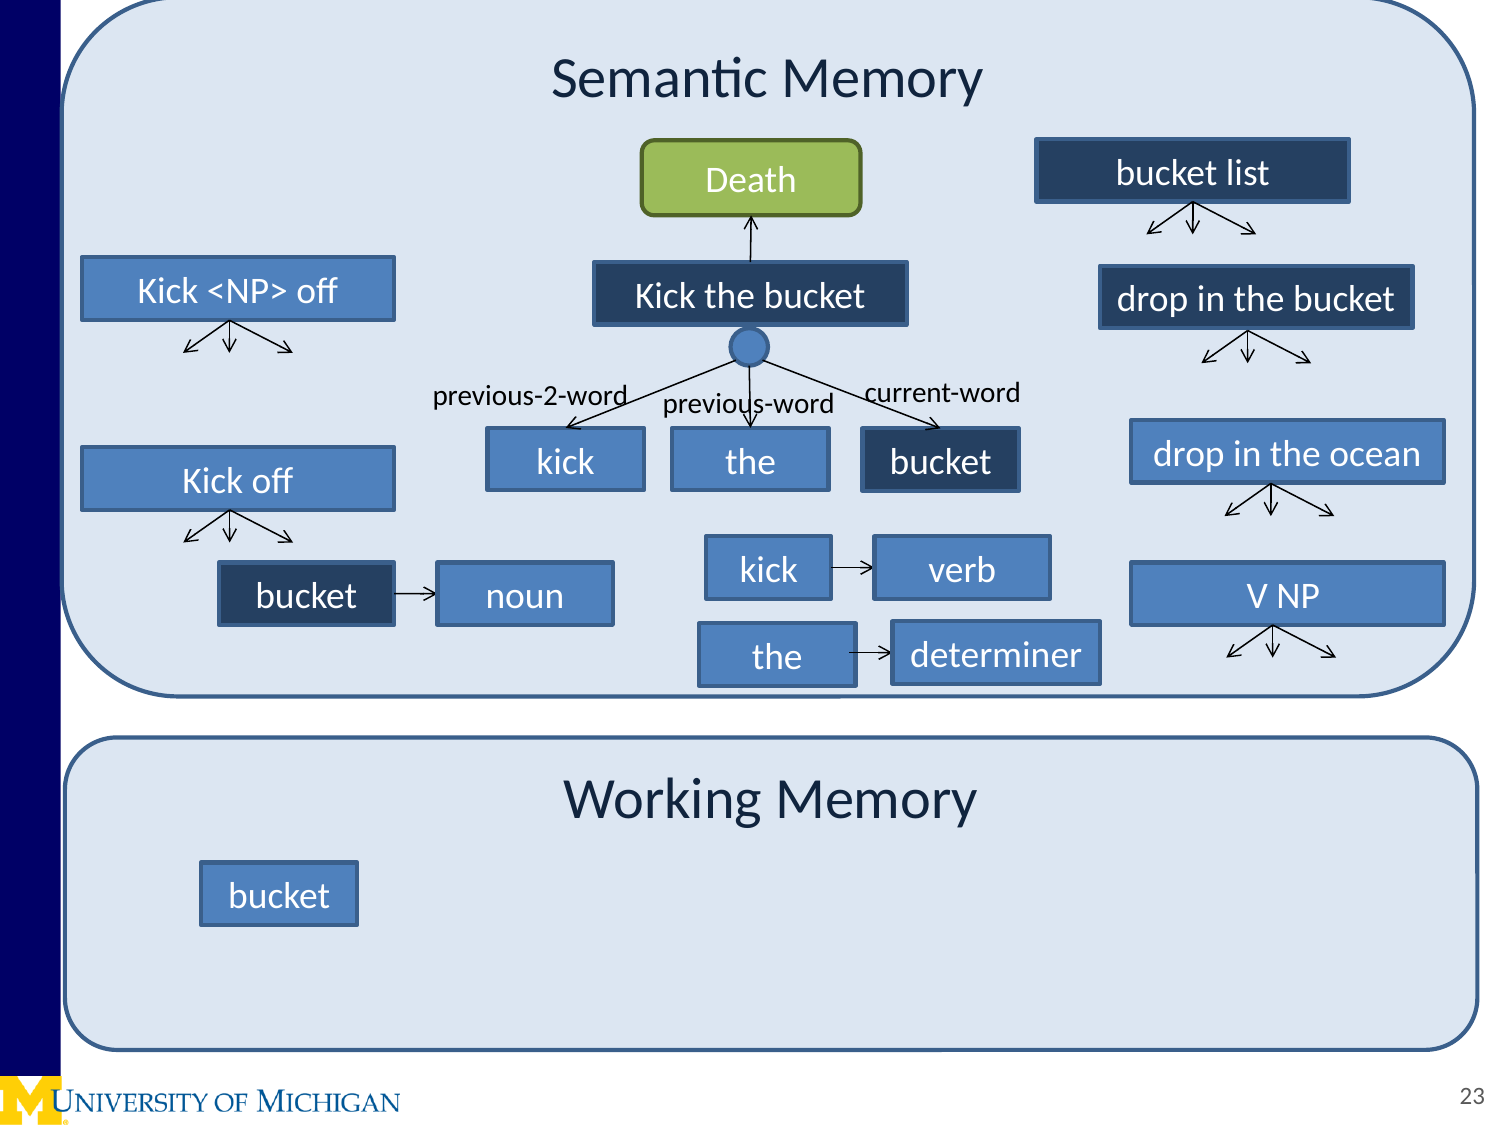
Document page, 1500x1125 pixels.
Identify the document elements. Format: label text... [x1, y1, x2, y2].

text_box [762, 359, 941, 429]
text_box the [697, 621, 858, 688]
text_box Death [639, 138, 863, 218]
text_box kick [485, 426, 646, 492]
text_box bucket list [1034, 137, 1351, 204]
text_box the [670, 428, 831, 492]
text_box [182, 509, 294, 543]
slide_number 23 [1149, 1065, 1500, 1125]
text_box kick [704, 534, 833, 601]
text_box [565, 359, 737, 429]
text_box V NP [1129, 560, 1446, 627]
text_box Working Memory [62, 735, 1480, 1053]
text_box bucket [199, 860, 359, 927]
text_box [728, 326, 771, 368]
text_box bucket [860, 426, 1021, 493]
text_box determiner [890, 619, 1102, 686]
text_box bucket [217, 560, 396, 627]
text_box drop in the ocean [1129, 418, 1446, 485]
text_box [1200, 330, 1312, 364]
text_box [182, 319, 294, 354]
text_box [1224, 483, 1335, 517]
text_box noun [435, 560, 615, 627]
text_box previous-2-word [394, 368, 560, 419]
text_box current-word [944, 365, 1088, 416]
text_box Semantic Memory [59, 0, 1477, 699]
text_box verb [872, 534, 1052, 601]
text_box Kick the bucket [592, 260, 909, 327]
text_box Kick off [80, 445, 396, 512]
text_box Kick <NP> off [80, 255, 396, 322]
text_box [1146, 201, 1257, 235]
picture [0, 1076, 400, 1125]
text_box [1226, 624, 1337, 658]
text_box drop in the bucket [1098, 264, 1415, 330]
